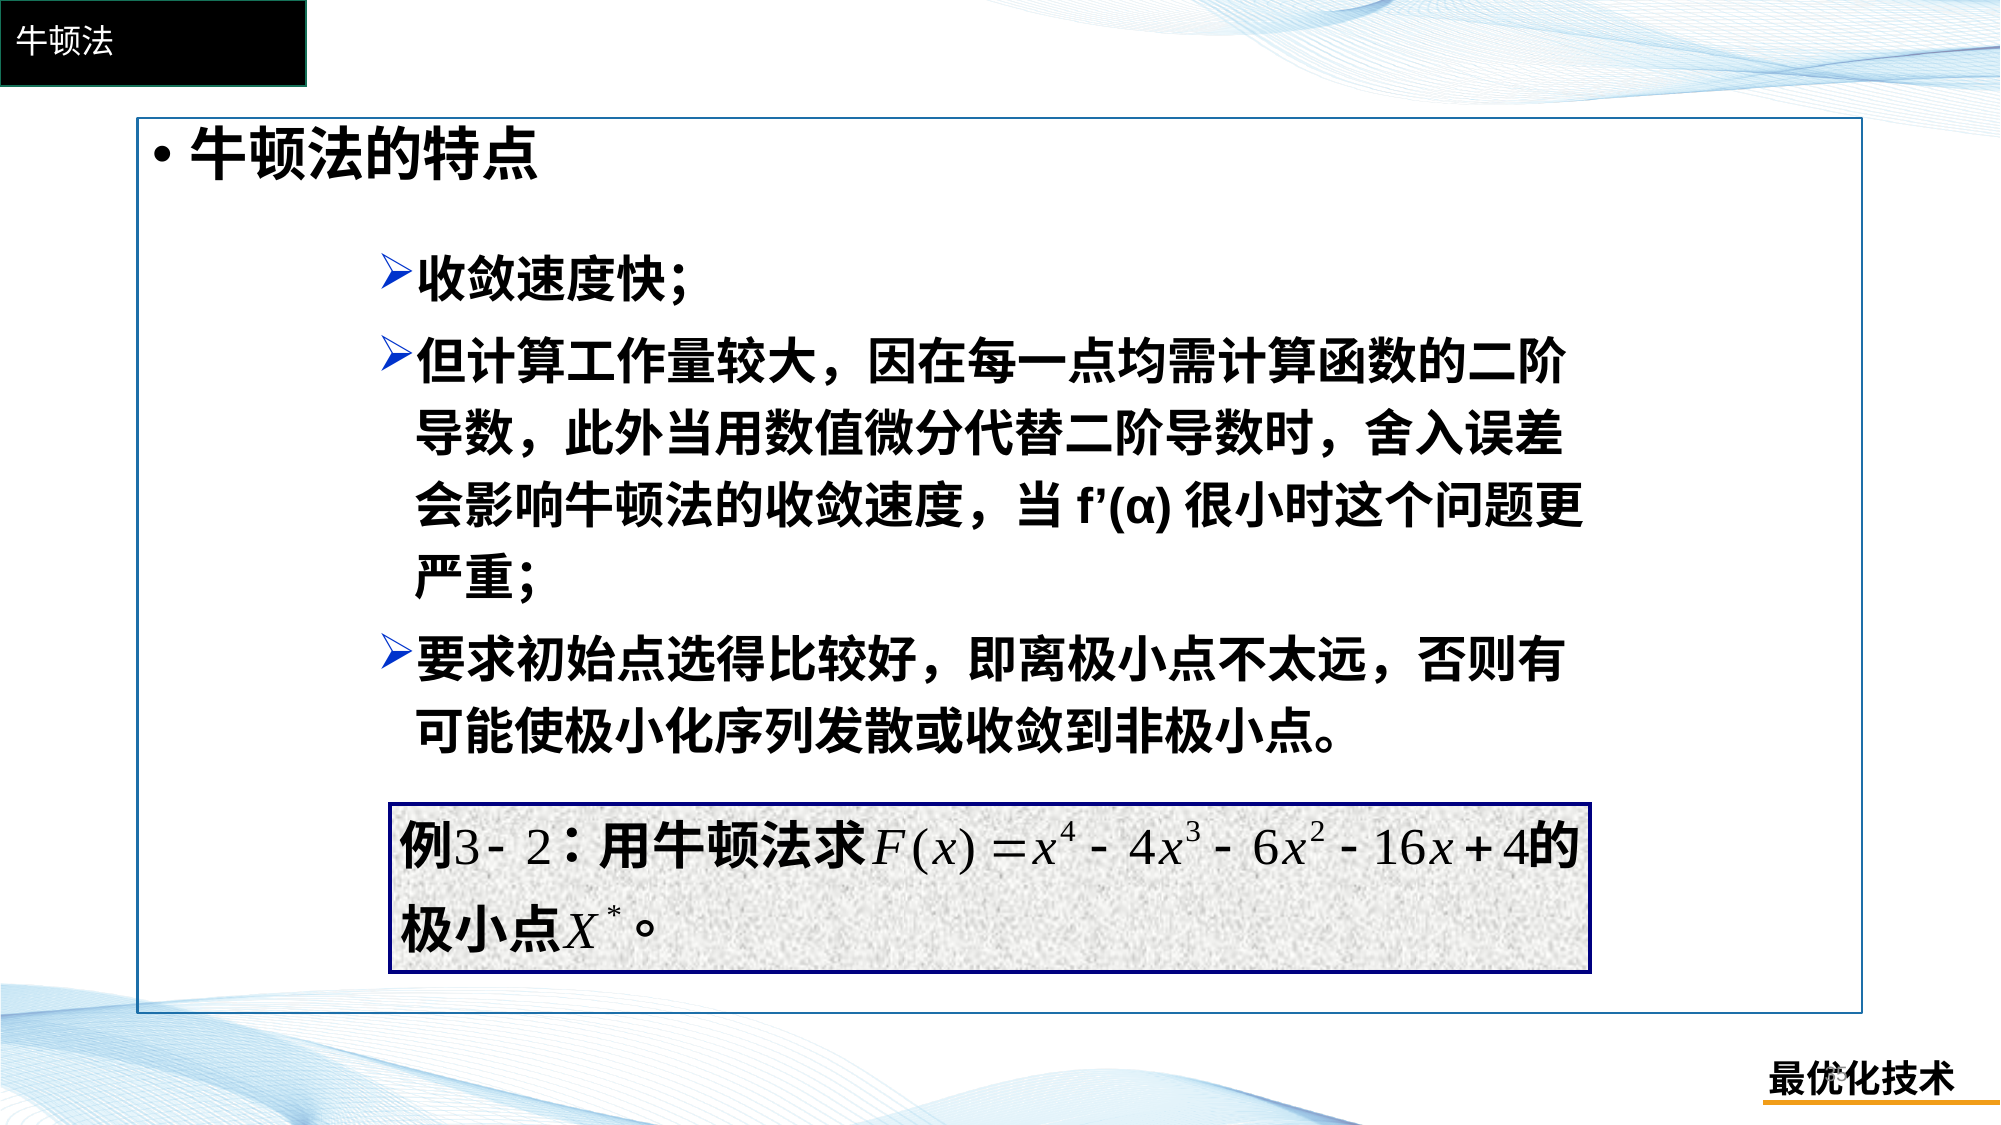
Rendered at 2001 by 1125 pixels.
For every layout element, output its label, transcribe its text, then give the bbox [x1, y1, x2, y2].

title 牛顿法 [0, 0, 1725, 86]
slide_number 35 [1412, 1042, 1863, 1103]
list 牛顿法的特点 [136, 117, 1863, 1014]
text_box 收敛速度快； 但计算工作量较大，因在每一点均需计算函数的二阶导数，此外当用数值微分代替二阶导数时，舍入误差会影响牛顿法的收敛速度，当f’(α)很小时这个问题更严重； 要求初始点选得比较好，即离极小点不太远，否则有可能使极小化序列发散或收敛到非极小点。 [137, 228, 1625, 939]
picture [885, 1, 1999, 148]
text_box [392, 805, 1589, 971]
picture [2, 977, 1590, 1125]
